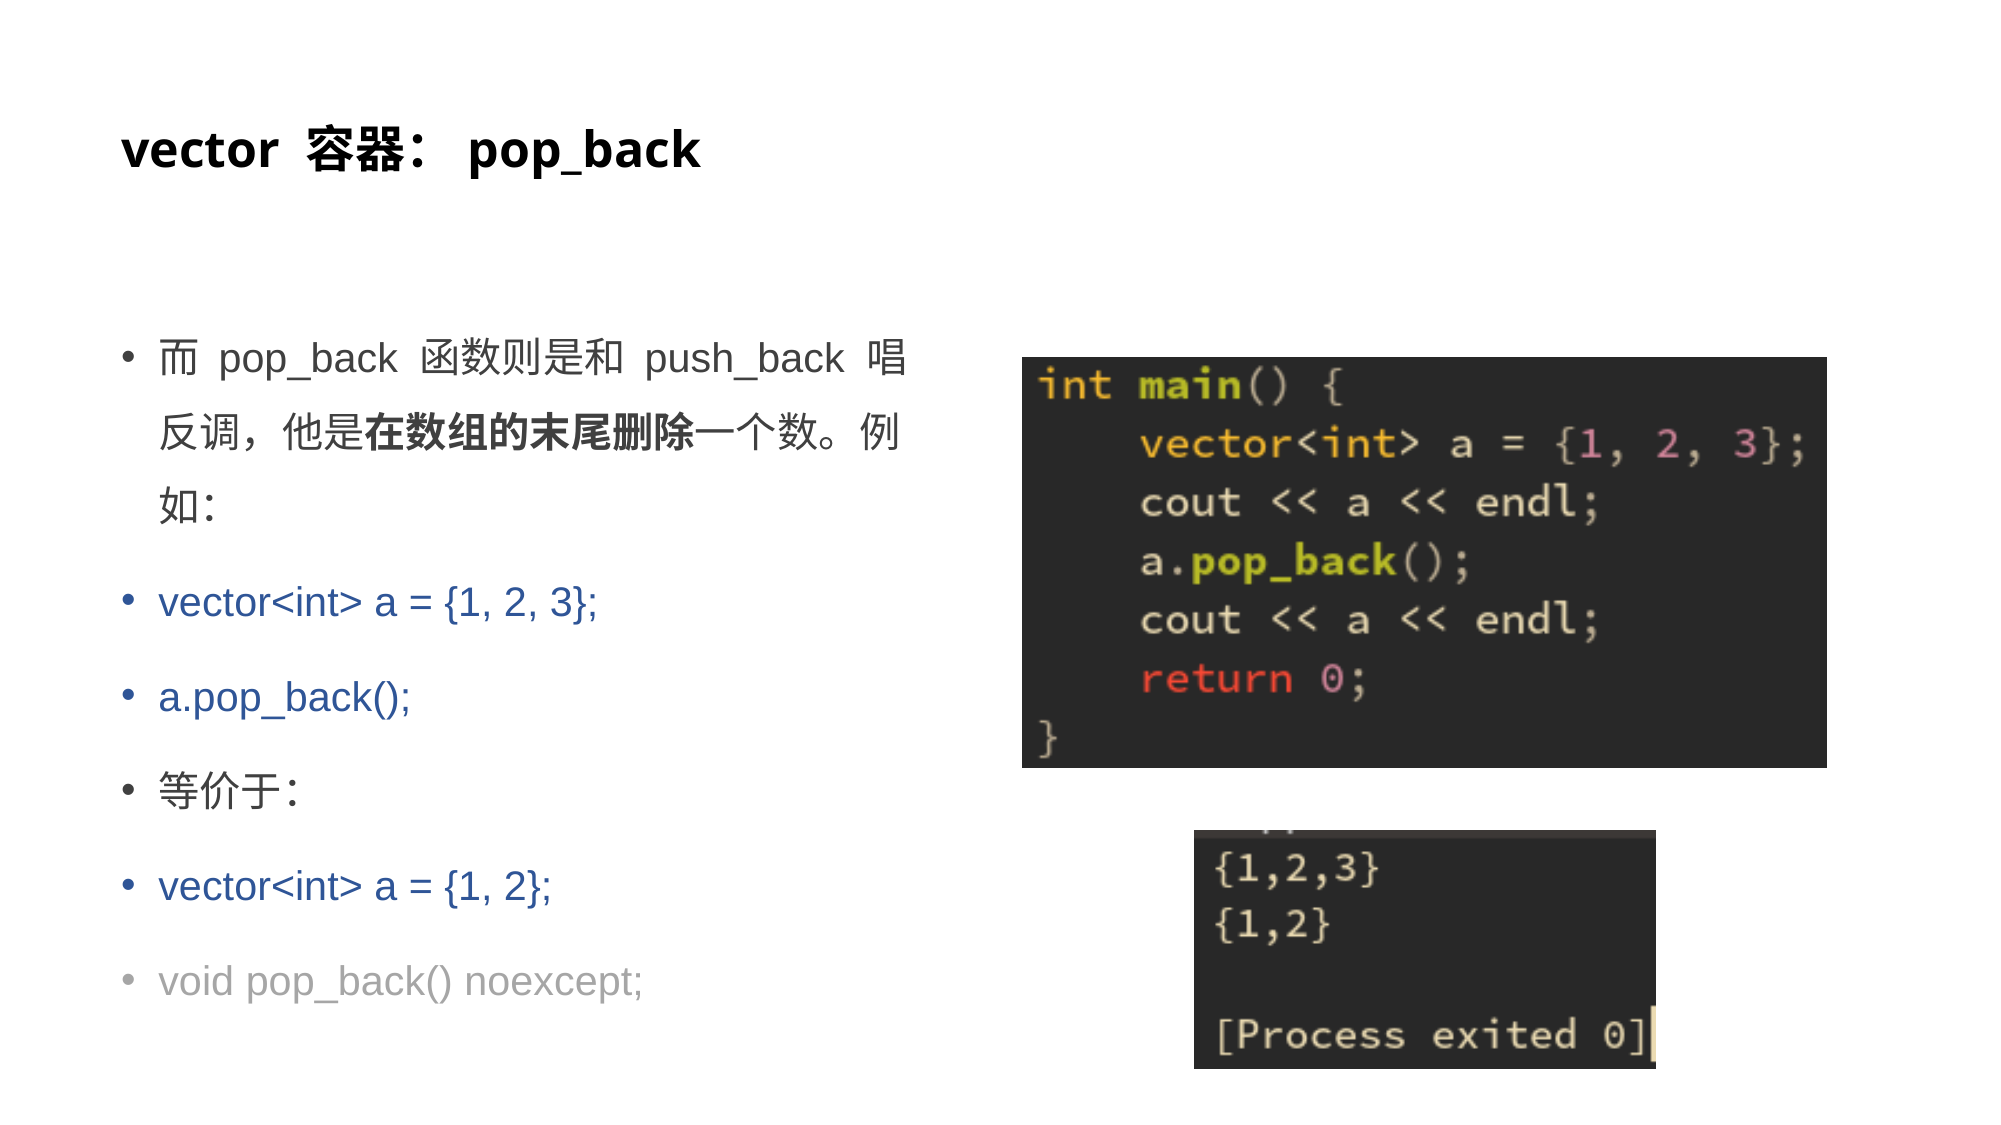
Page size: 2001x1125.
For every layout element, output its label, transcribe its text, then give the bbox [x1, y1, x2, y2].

title vector 容器：pop_back [106, 42, 1832, 260]
list 而 pop_back 函数则是和 push_back 唱反调，他是在数组的末尾删除一个数。例如： vector<int> a = {1, 2, 3}; a.pop_back(); 等价于： vector<int> a = {1, 2}; void pop_back() noexcept; [106, 299, 957, 1014]
picture [1194, 830, 1656, 1069]
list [1022, 357, 1827, 768]
